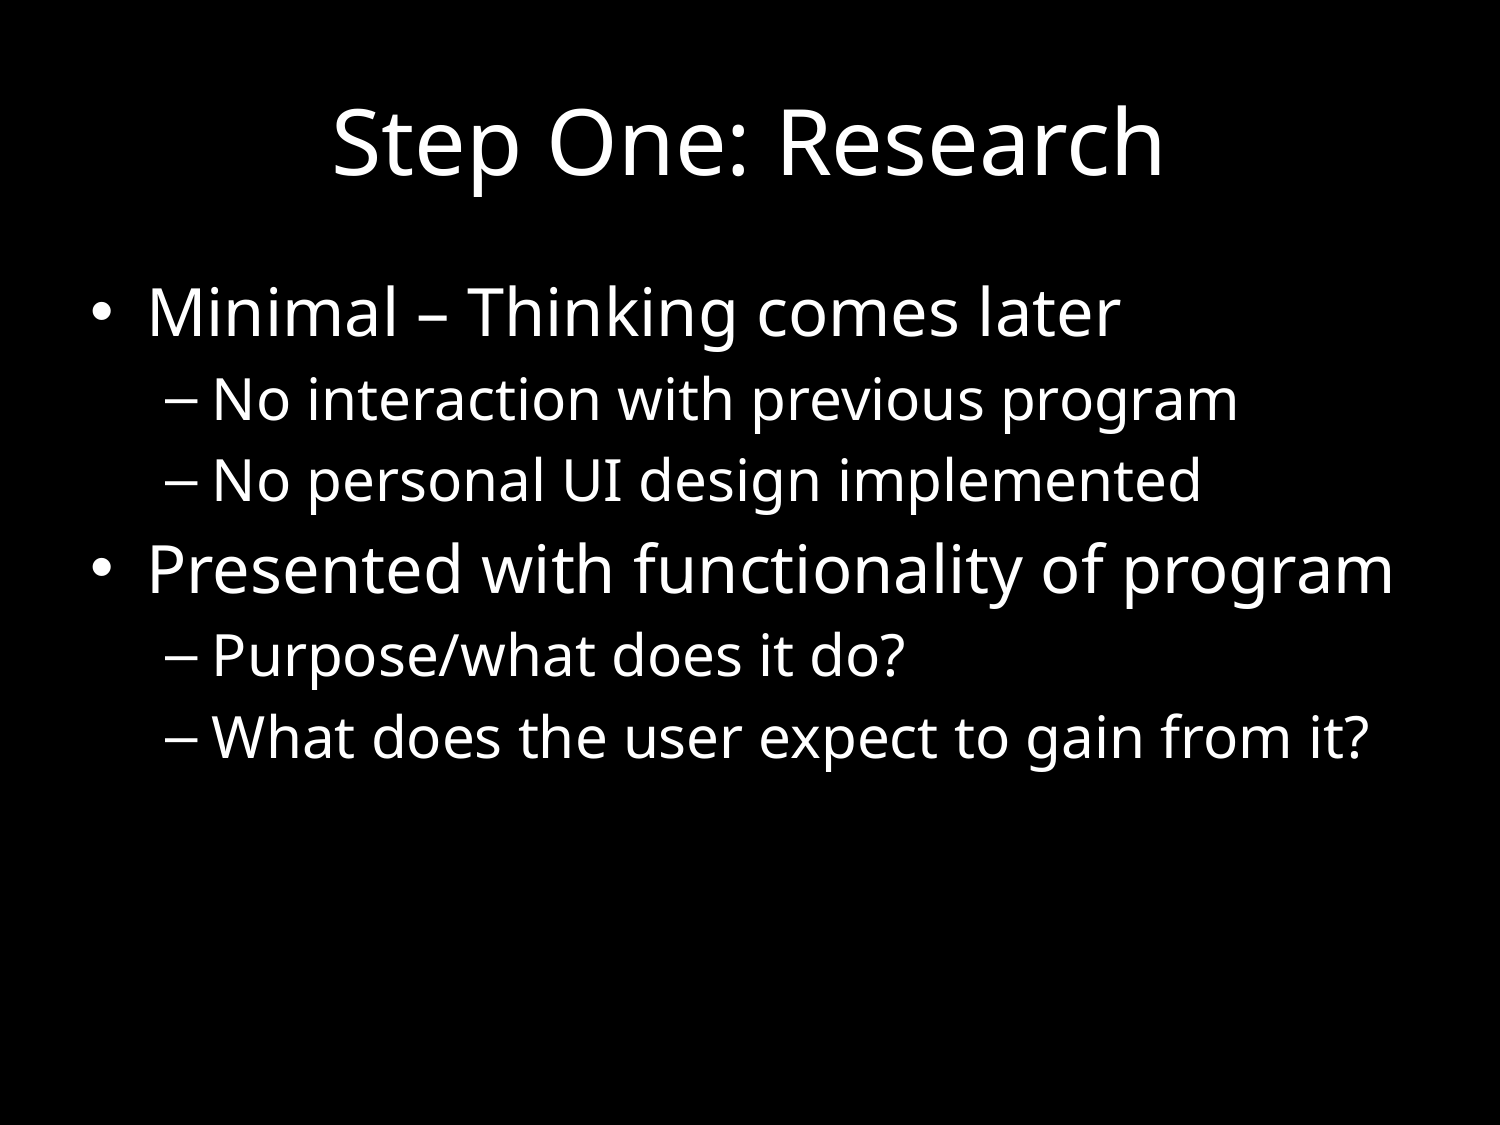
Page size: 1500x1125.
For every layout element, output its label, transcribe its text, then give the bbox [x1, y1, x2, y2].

list Minimal – Thinking comes later No interaction with previous program No personal UI design implemented Presented with functionality of program Purpose/what does it do? What does the user expect to gain from it? [75, 262, 1425, 1005]
title Step One: Research [75, 45, 1425, 233]
